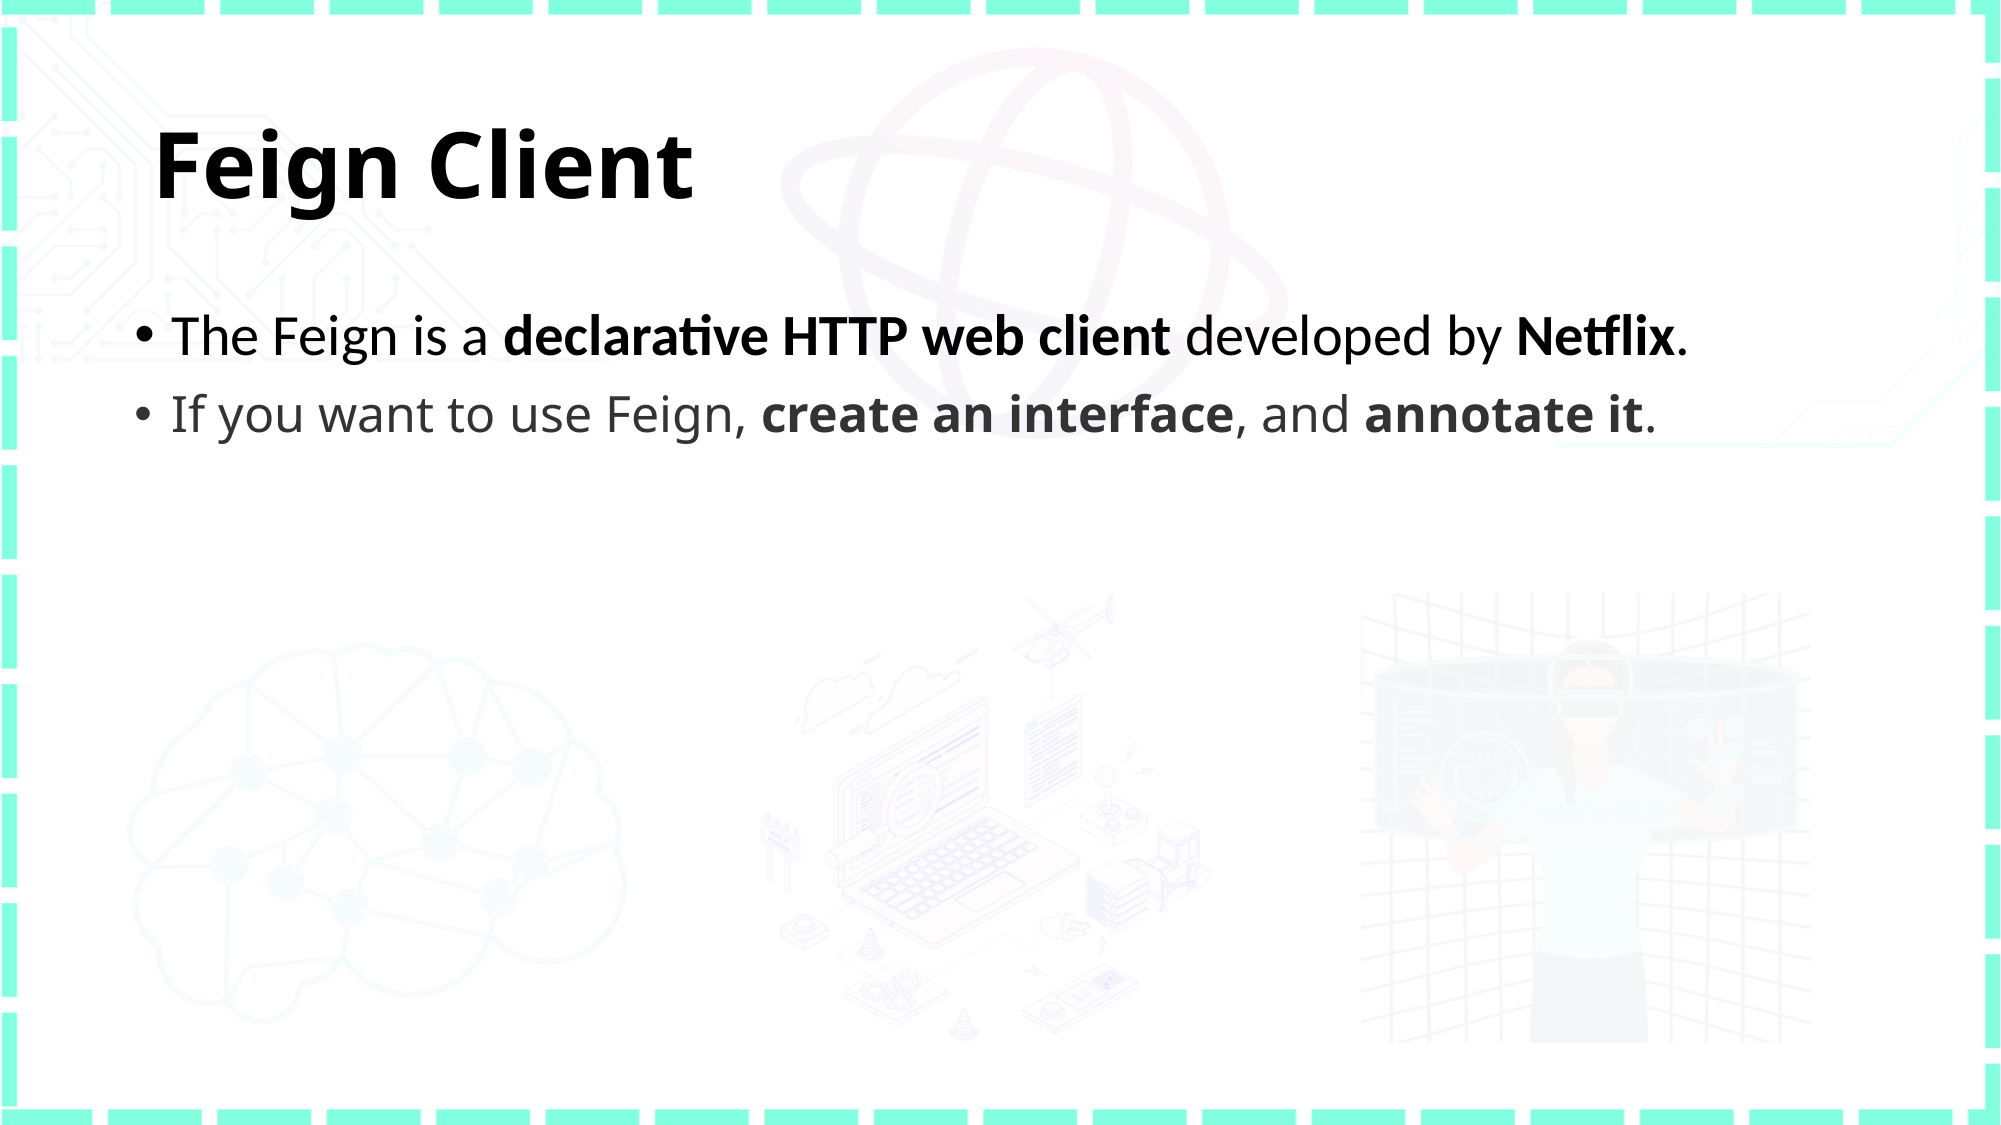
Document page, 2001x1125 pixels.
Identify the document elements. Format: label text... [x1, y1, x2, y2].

picture [0, 0, 2001, 1125]
list The Feign is a declarative HTTP web client developed by Netflix. If you want to use Feign, create an interface, and annotate it. [119, 298, 1845, 1012]
title Feign Client [137, 59, 1863, 278]
